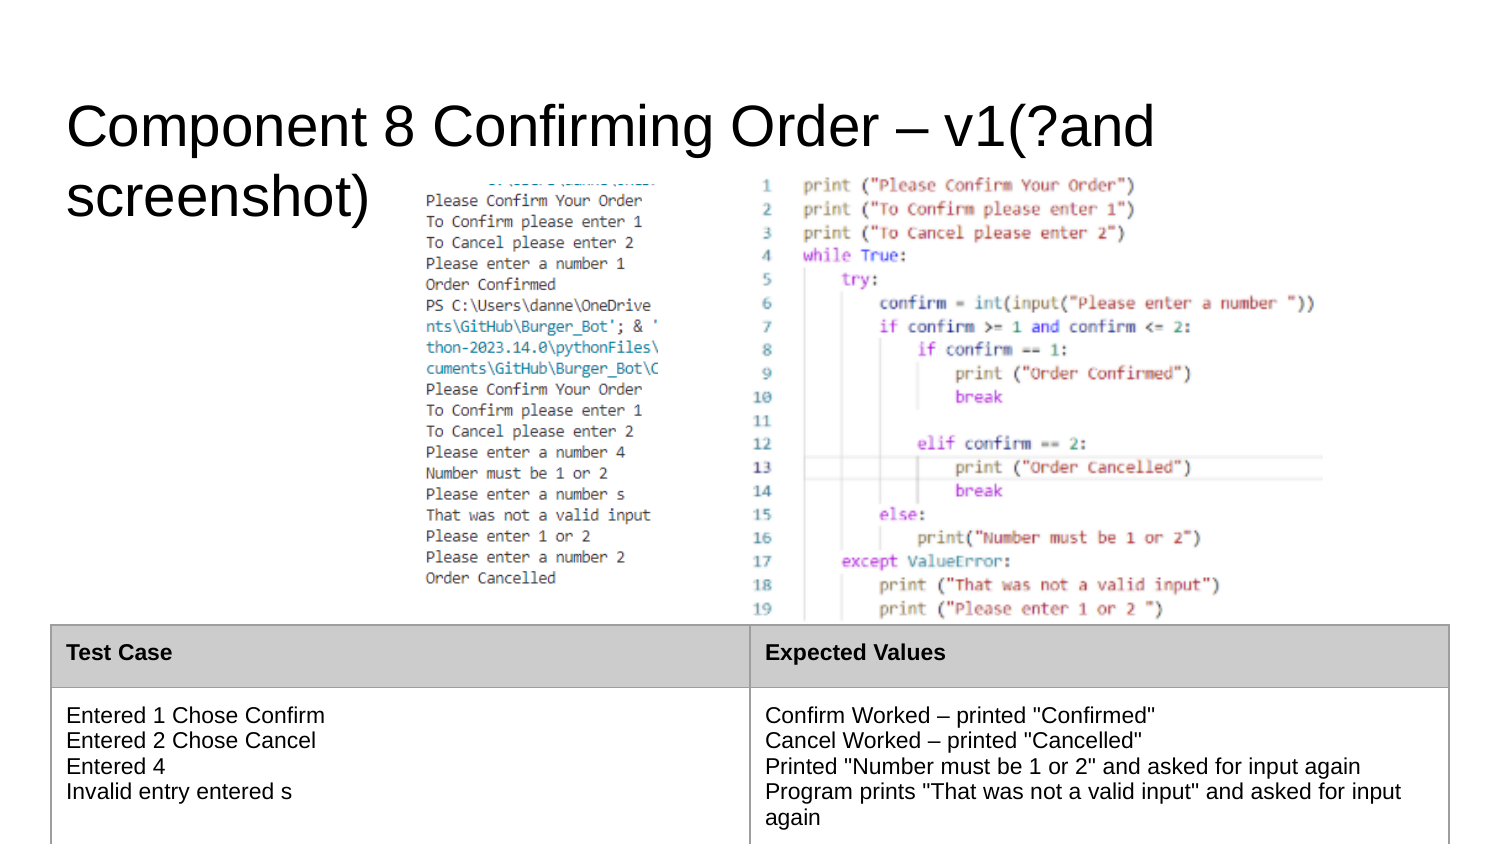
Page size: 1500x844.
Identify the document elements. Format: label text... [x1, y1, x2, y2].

title Component 8 Confirming Order – v1(?and screenshot) [51, 72, 1449, 185]
table_header Expected Values [751, 626, 1448, 687]
table_cell Entered 1 Chose Confirm Entered 2 Chose Cancel Entered 4 Invalid entry entered s [52, 688, 749, 844]
picture [749, 167, 1323, 624]
table_header Test Case [52, 626, 749, 687]
table_cell Confirm Worked – printed "Confirmed" Cancel Worked – printed "Cancelled" Printed "Number must be 1 or 2" and asked for input again Program prints "That was not a valid input" and asked for input again [751, 688, 1448, 844]
picture [415, 184, 658, 591]
